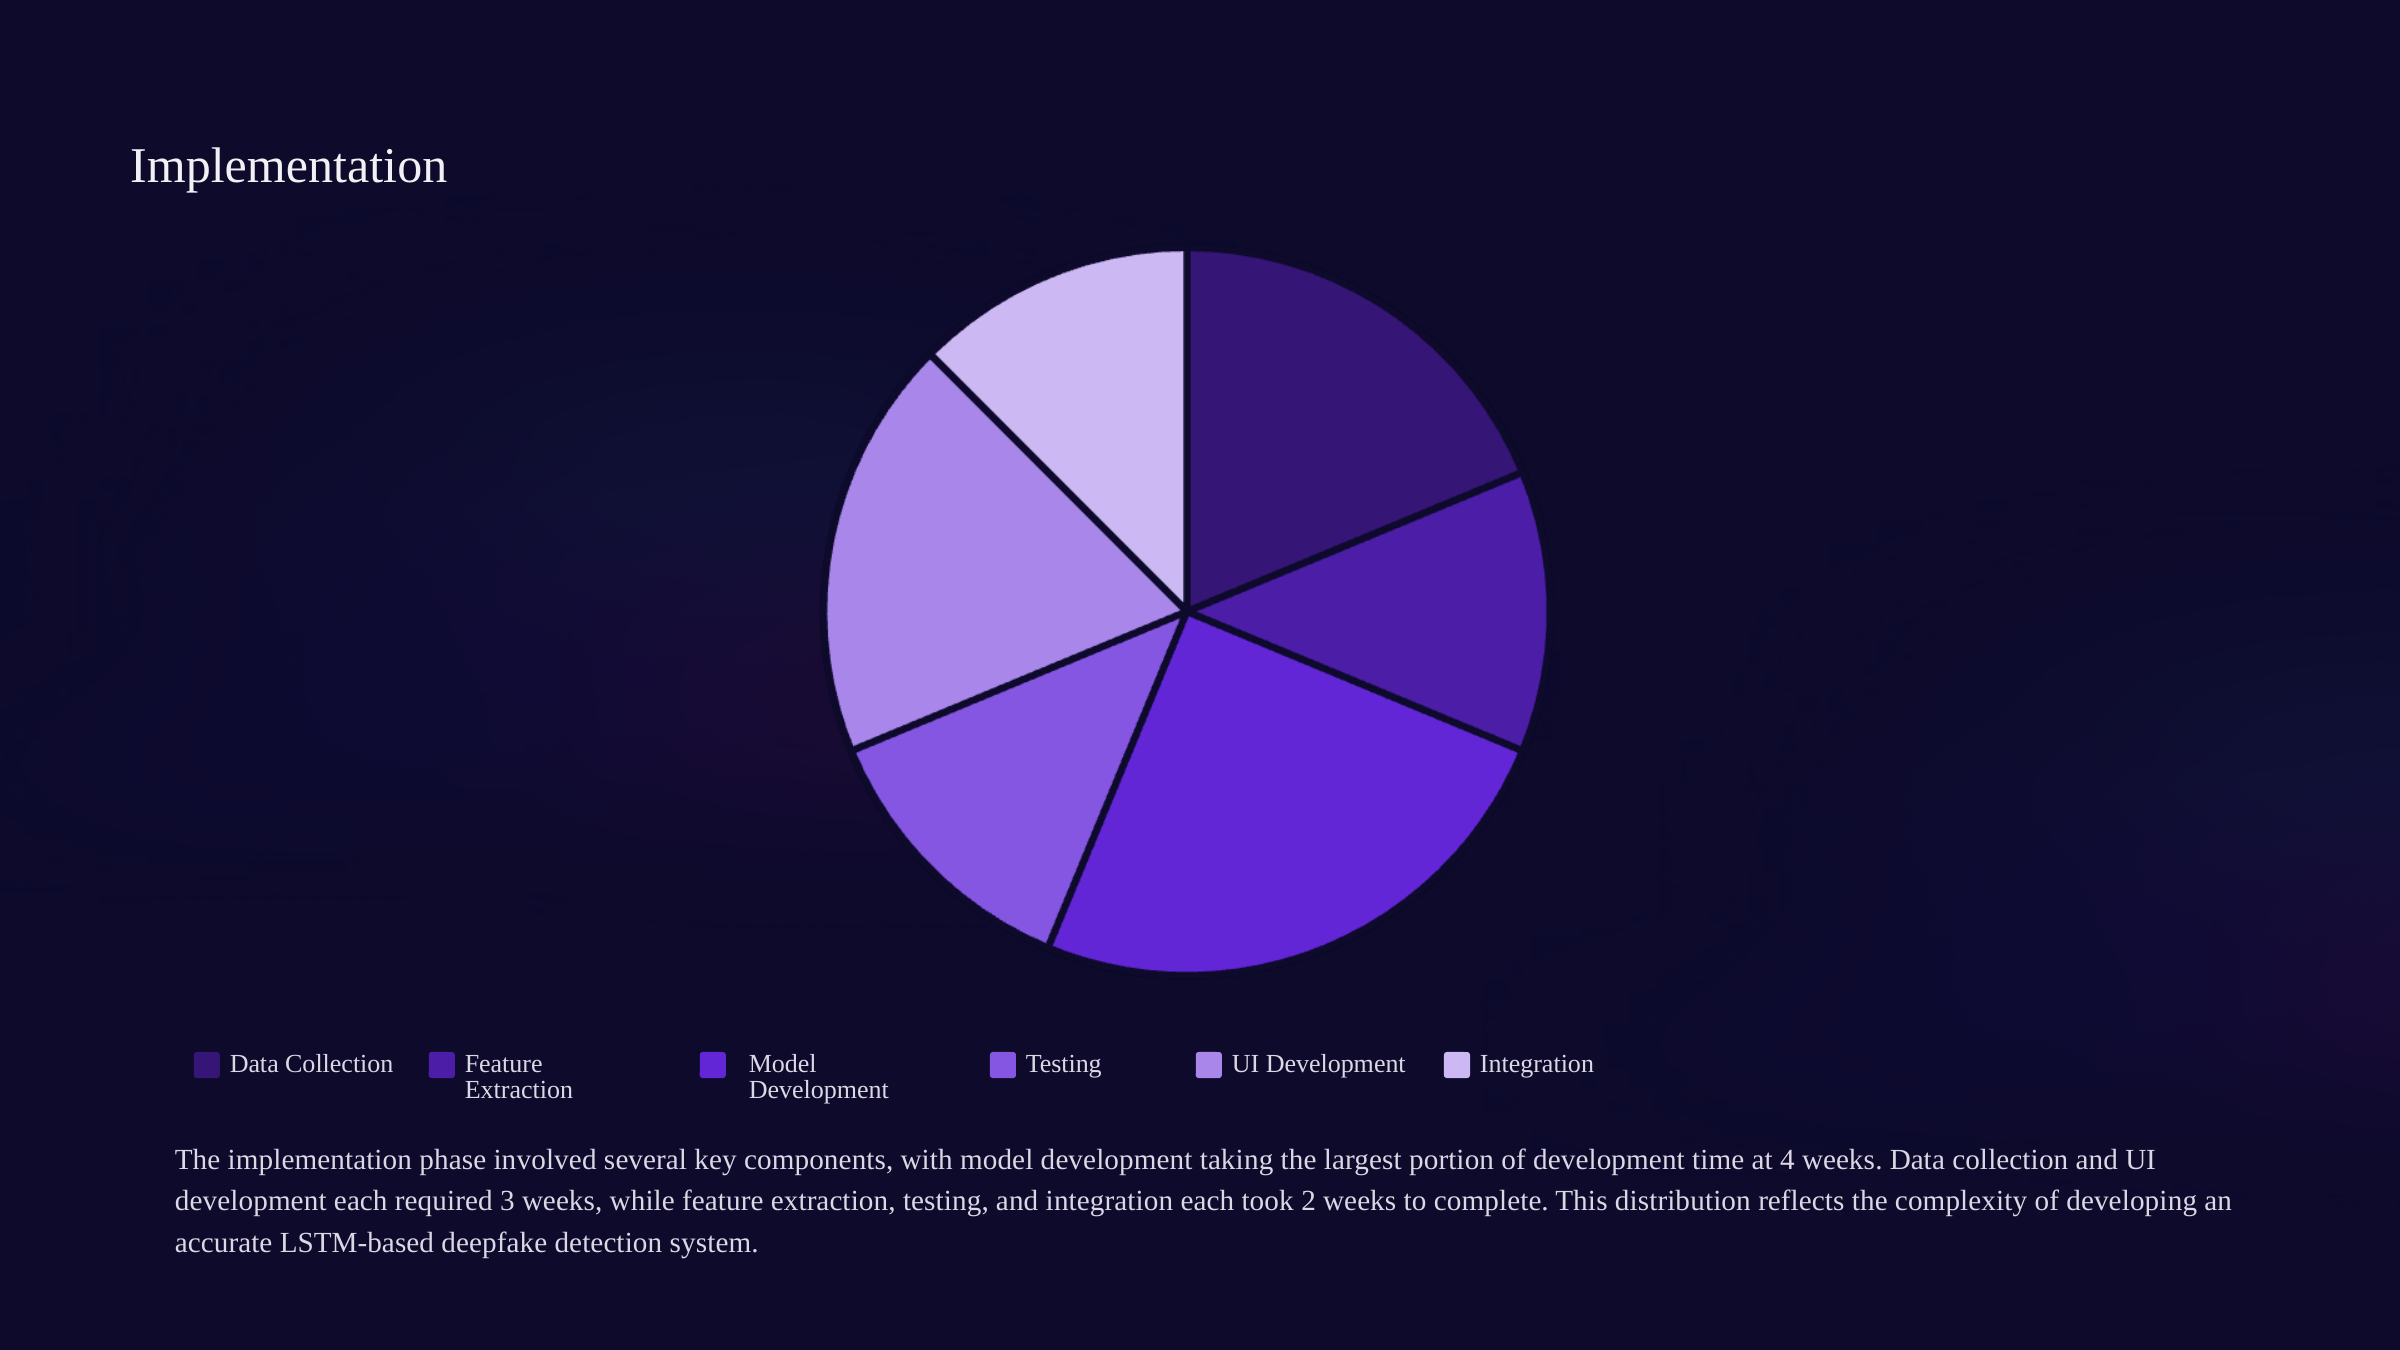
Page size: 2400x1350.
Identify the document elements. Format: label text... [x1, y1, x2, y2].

text_box [1443, 1051, 1471, 1079]
text_box [699, 1051, 726, 1079]
text_box Data Collection [229, 1052, 404, 1078]
text_box [428, 1051, 455, 1079]
text_box Integration [1479, 1052, 1604, 1078]
text_box [1195, 1051, 1222, 1079]
text_box [989, 1051, 1016, 1079]
picture [438, 220, 1936, 1003]
text_box [193, 1051, 220, 1079]
text_box Model Development [748, 1051, 942, 1104]
text_box Testing [1025, 1052, 1112, 1078]
text_box UI Development [1231, 1052, 1414, 1078]
text_box Feature Extraction [464, 1051, 658, 1104]
text_box The implementation phase involved several key components, with model development taking the largest portion of development time at 4 weeks. Data collection and UI development each required 3 weeks, while feature extraction, testing, and integration each took 2 weeks to complete. This distribution reflects the complexity of developing an accurate LSTM-based deepfake detection system. [174, 1133, 2315, 1259]
text_box Implementation [130, 111, 782, 193]
